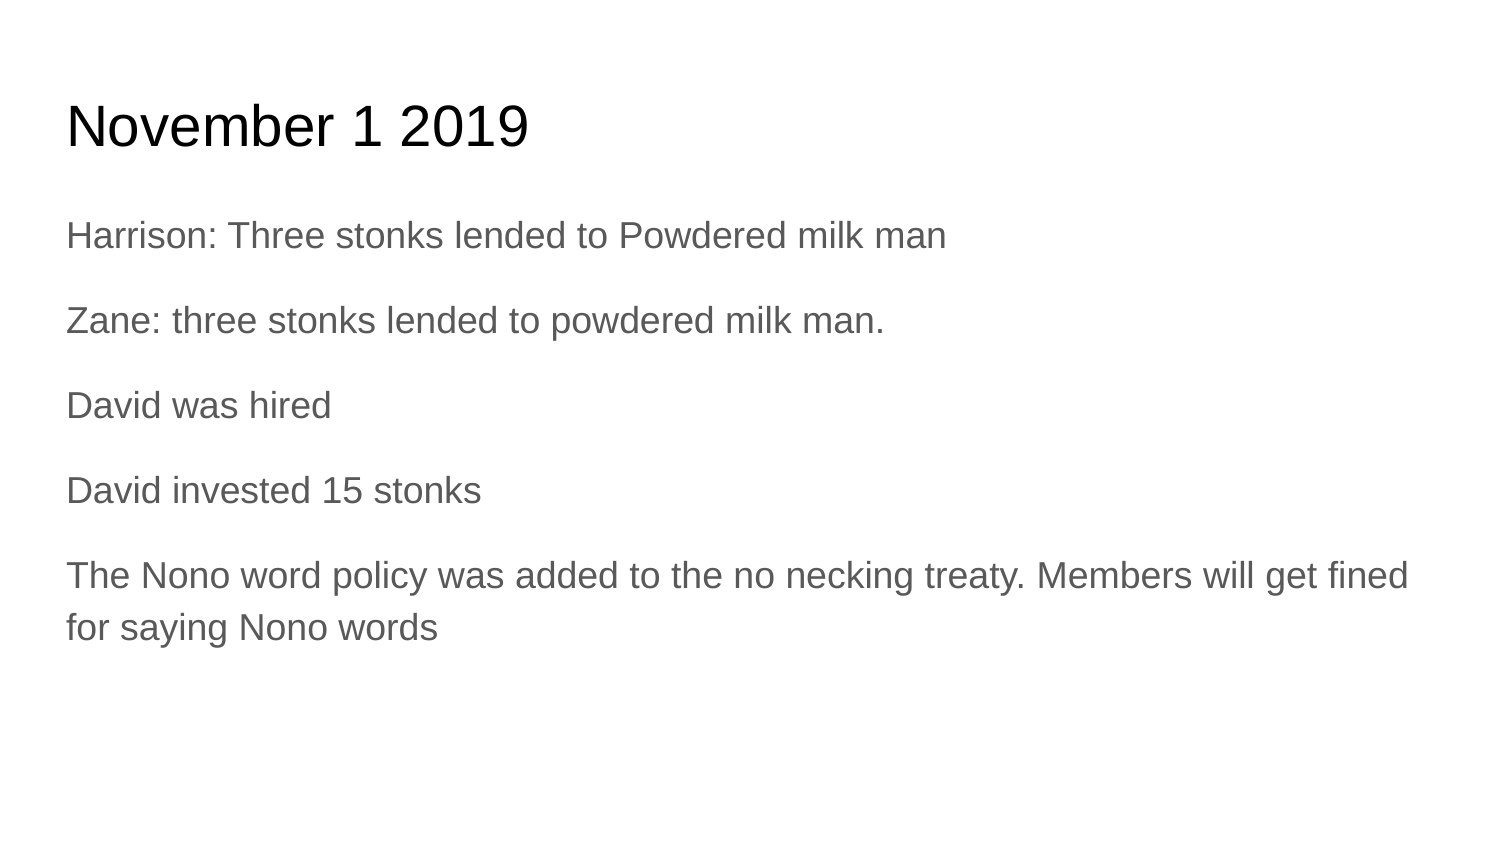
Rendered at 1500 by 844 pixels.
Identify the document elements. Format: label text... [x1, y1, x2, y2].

title November 1 2019 [51, 72, 1449, 167]
list Harrison: Three stonks lended to Powdered milk man Zane: three stonks lended to powdered milk man. David was hired David invested 15 stonks The Nono word policy was added to the no necking treaty. Members will get fined for saying Nono words [51, 189, 1449, 750]
